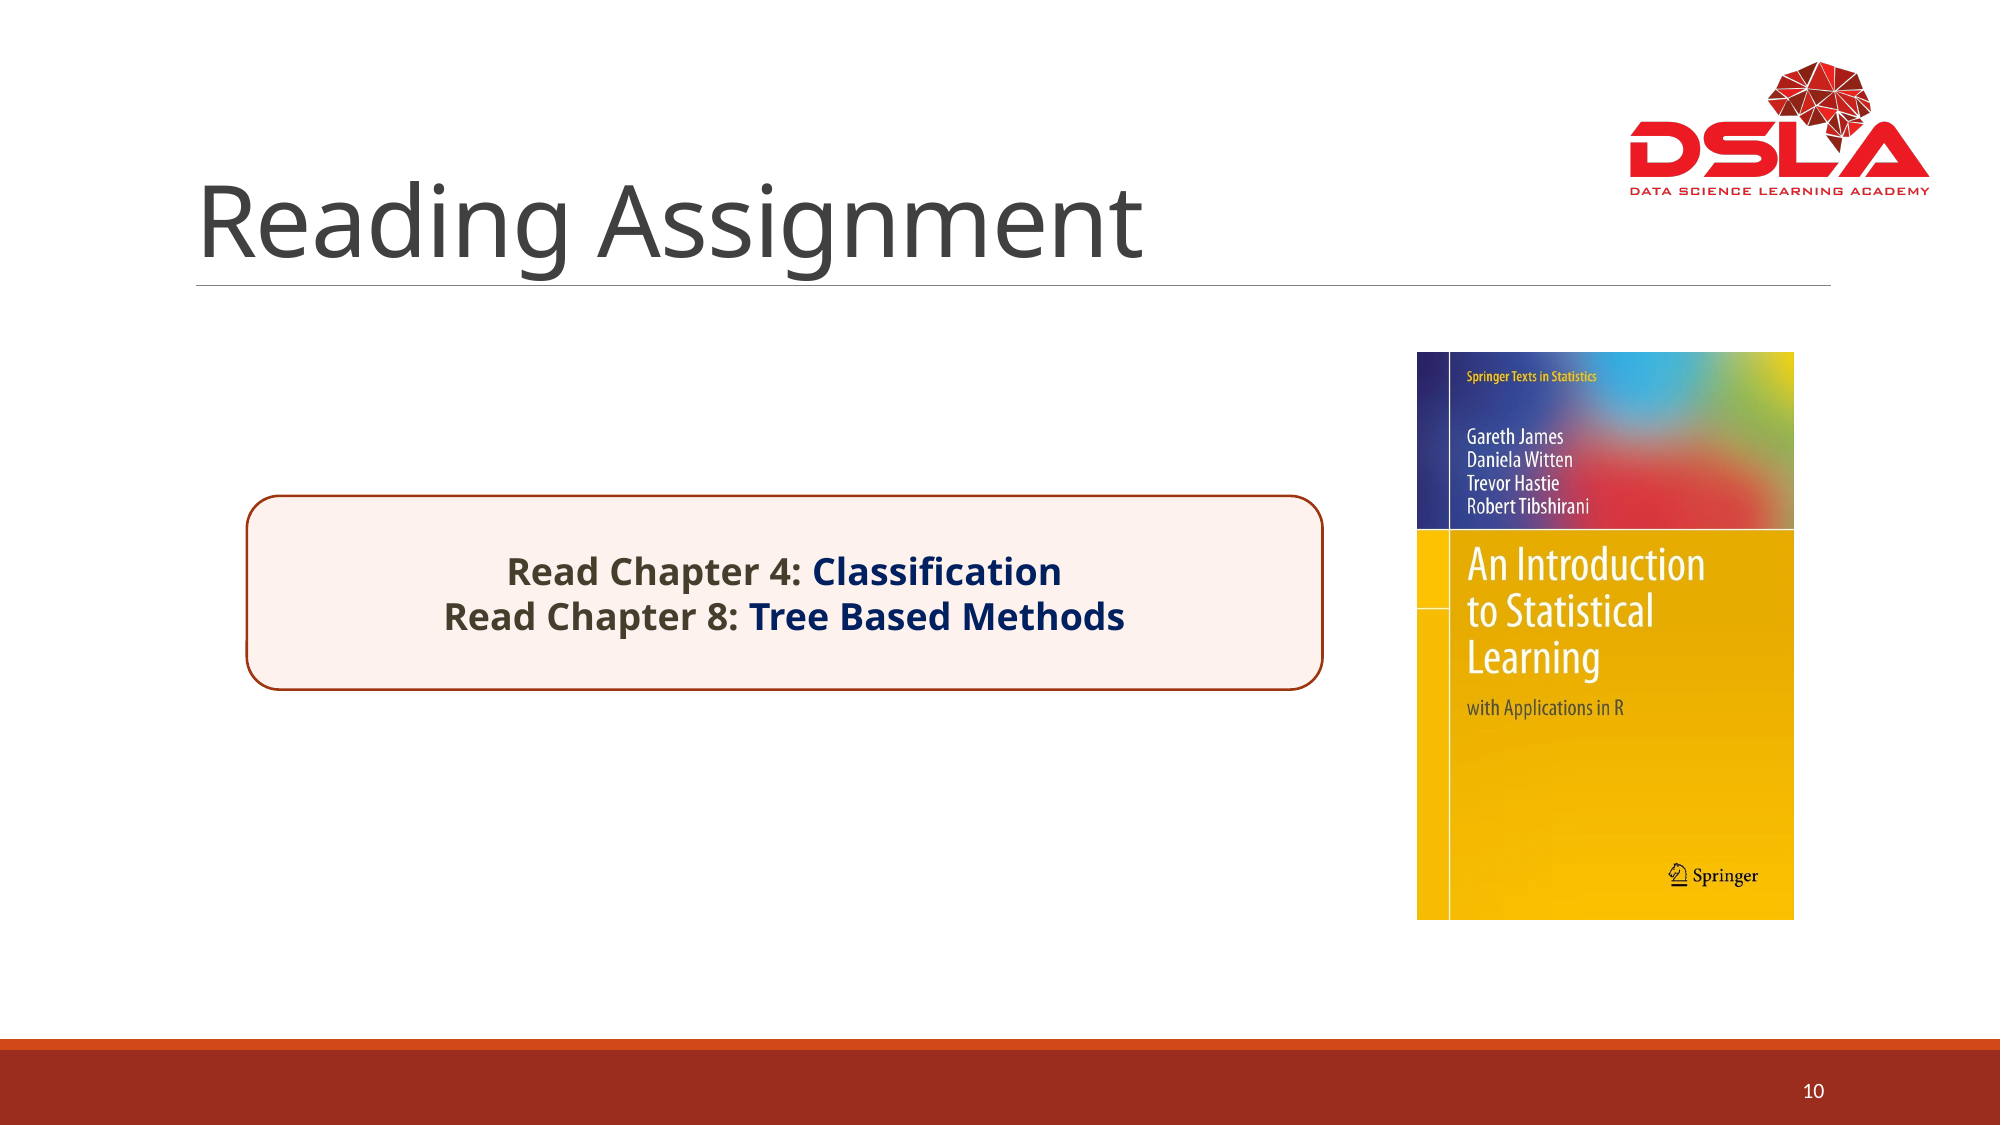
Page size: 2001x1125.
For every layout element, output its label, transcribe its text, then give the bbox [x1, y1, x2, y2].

picture [1417, 351, 1795, 920]
picture [1605, 16, 1973, 242]
title Reading Assignment [180, 47, 1830, 285]
slide_number 10 [1624, 1059, 1840, 1120]
text_box Read Chapter 4: Classification Read Chapter 8: Tree Based Methods [245, 494, 1324, 691]
